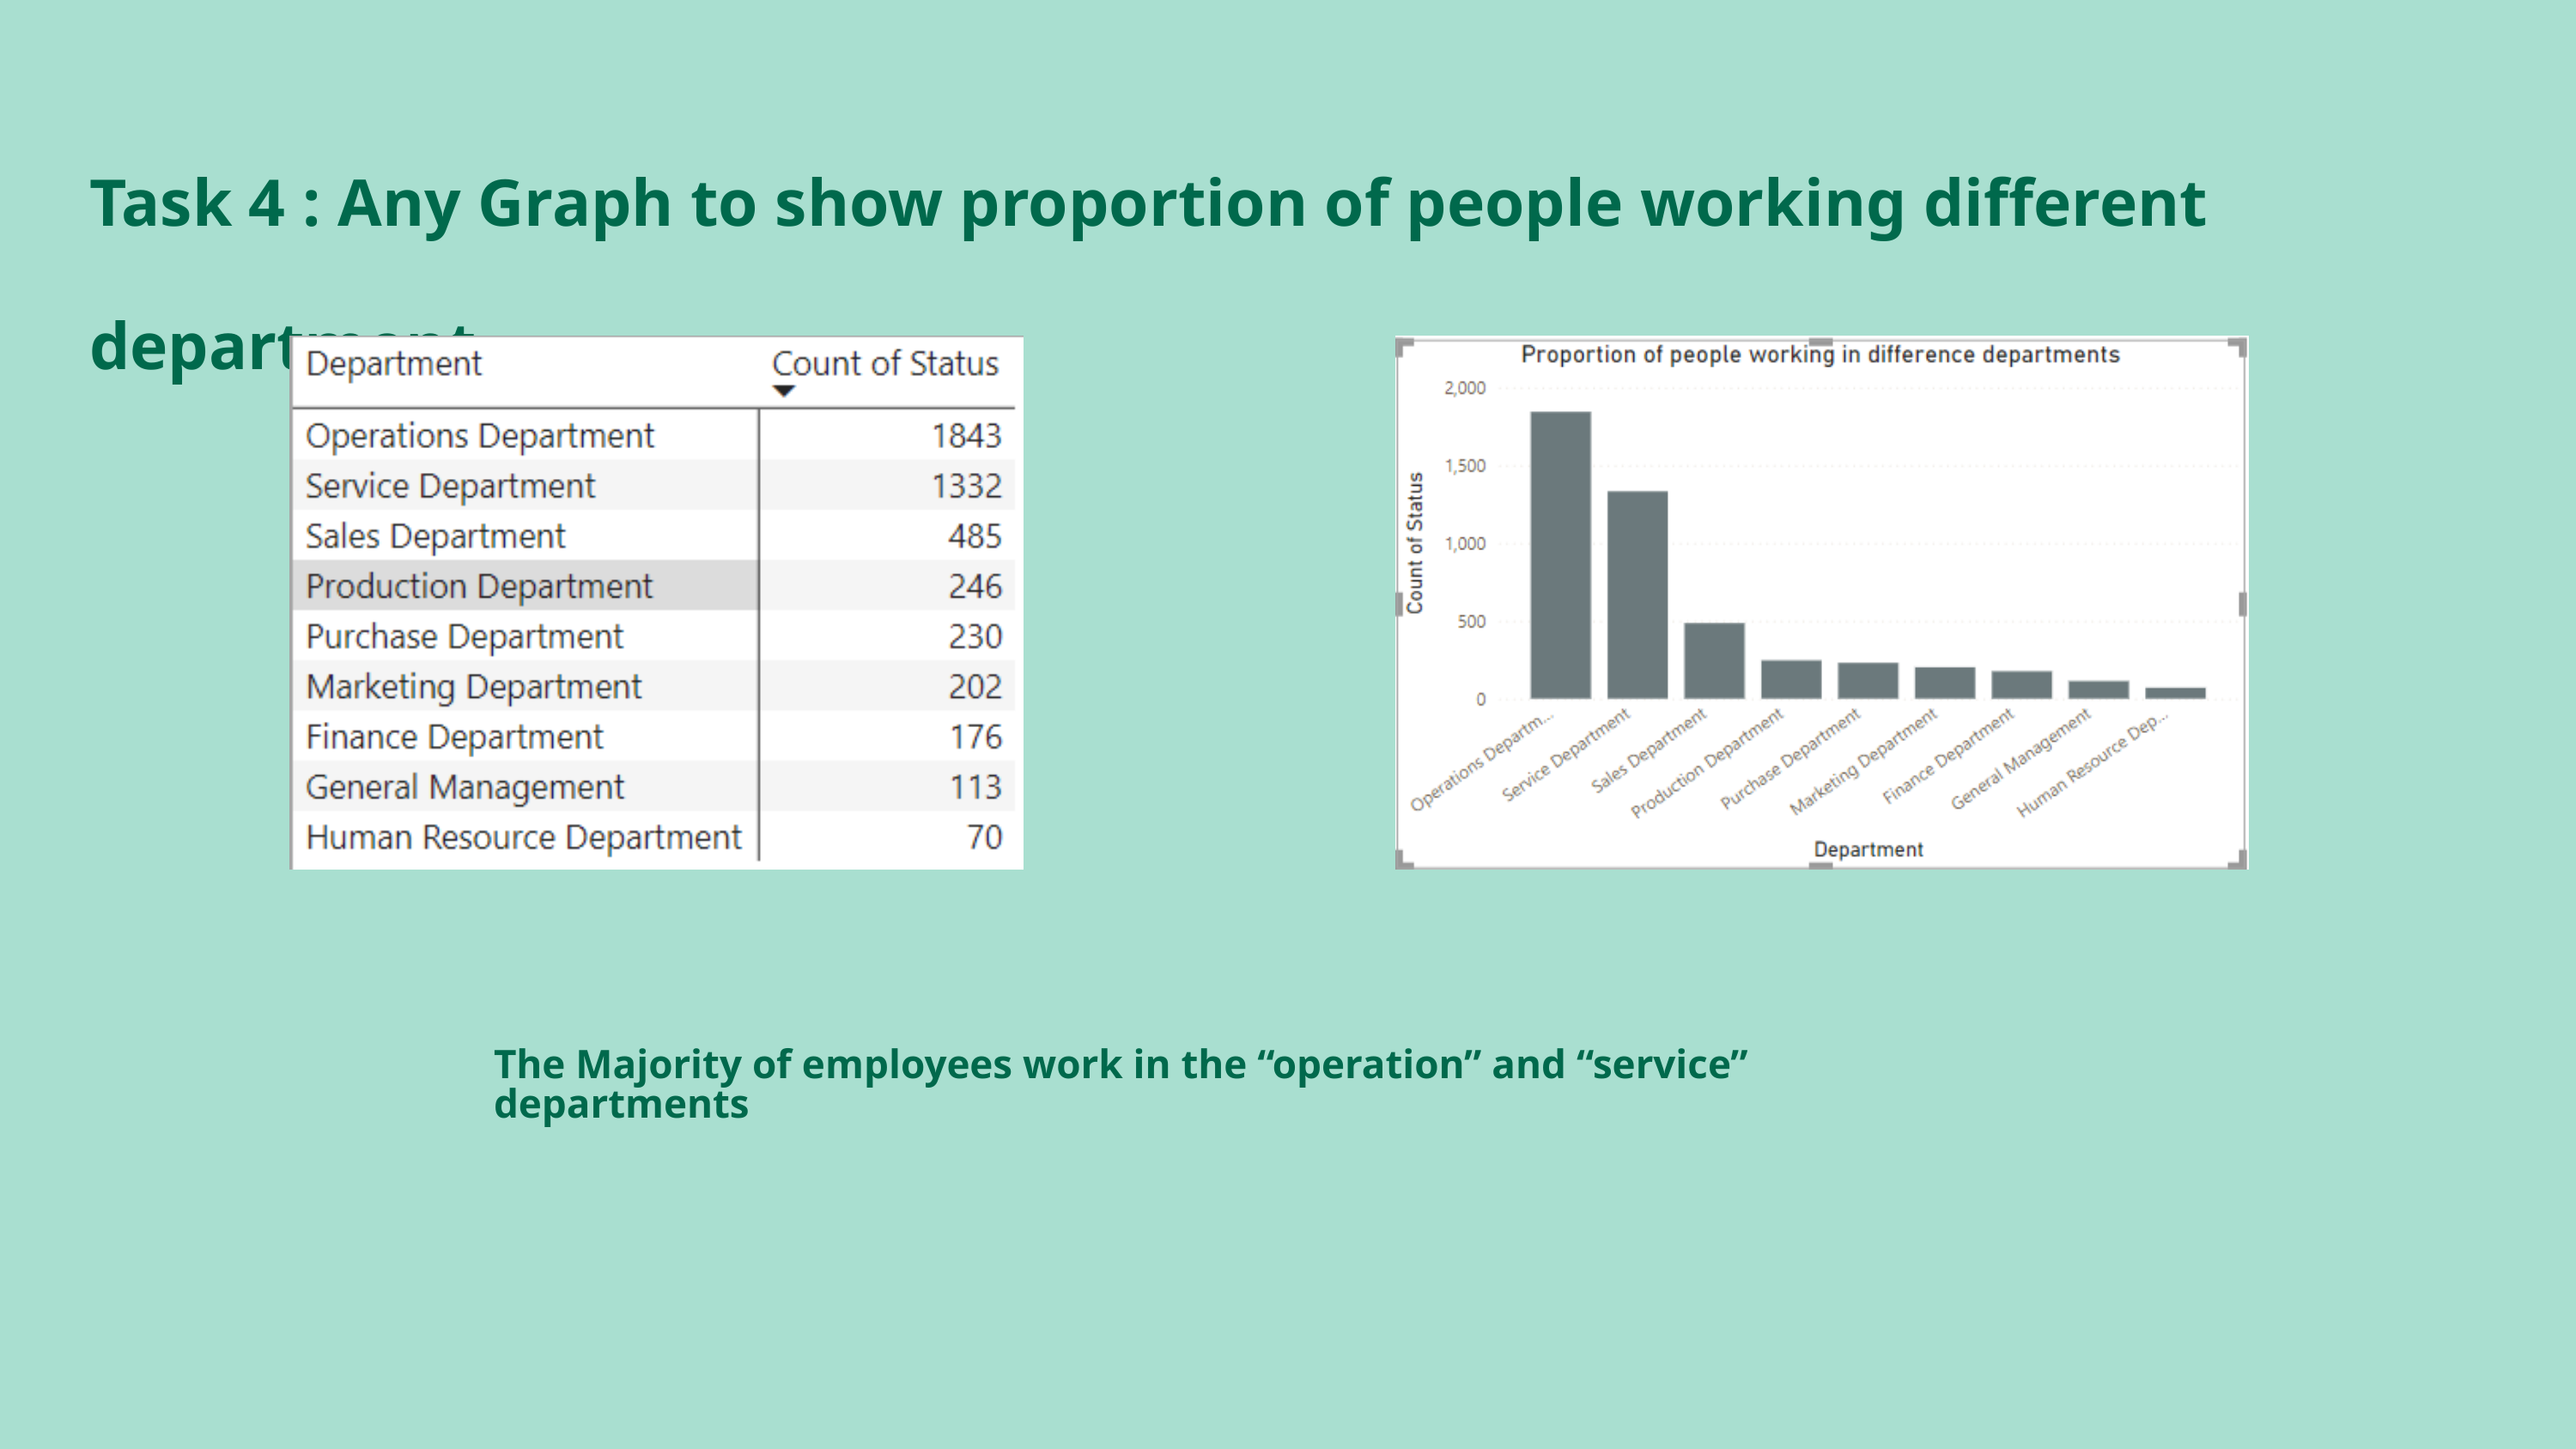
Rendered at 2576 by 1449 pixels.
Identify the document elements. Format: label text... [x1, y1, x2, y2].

picture [1394, 336, 2249, 870]
text_box Task 4 : Any Graph to show proportion of people working different department . [89, 95, 2559, 383]
picture [289, 336, 1024, 870]
text_box The Majority of employees work in the “operation” and “service” departments [493, 1046, 1989, 1126]
